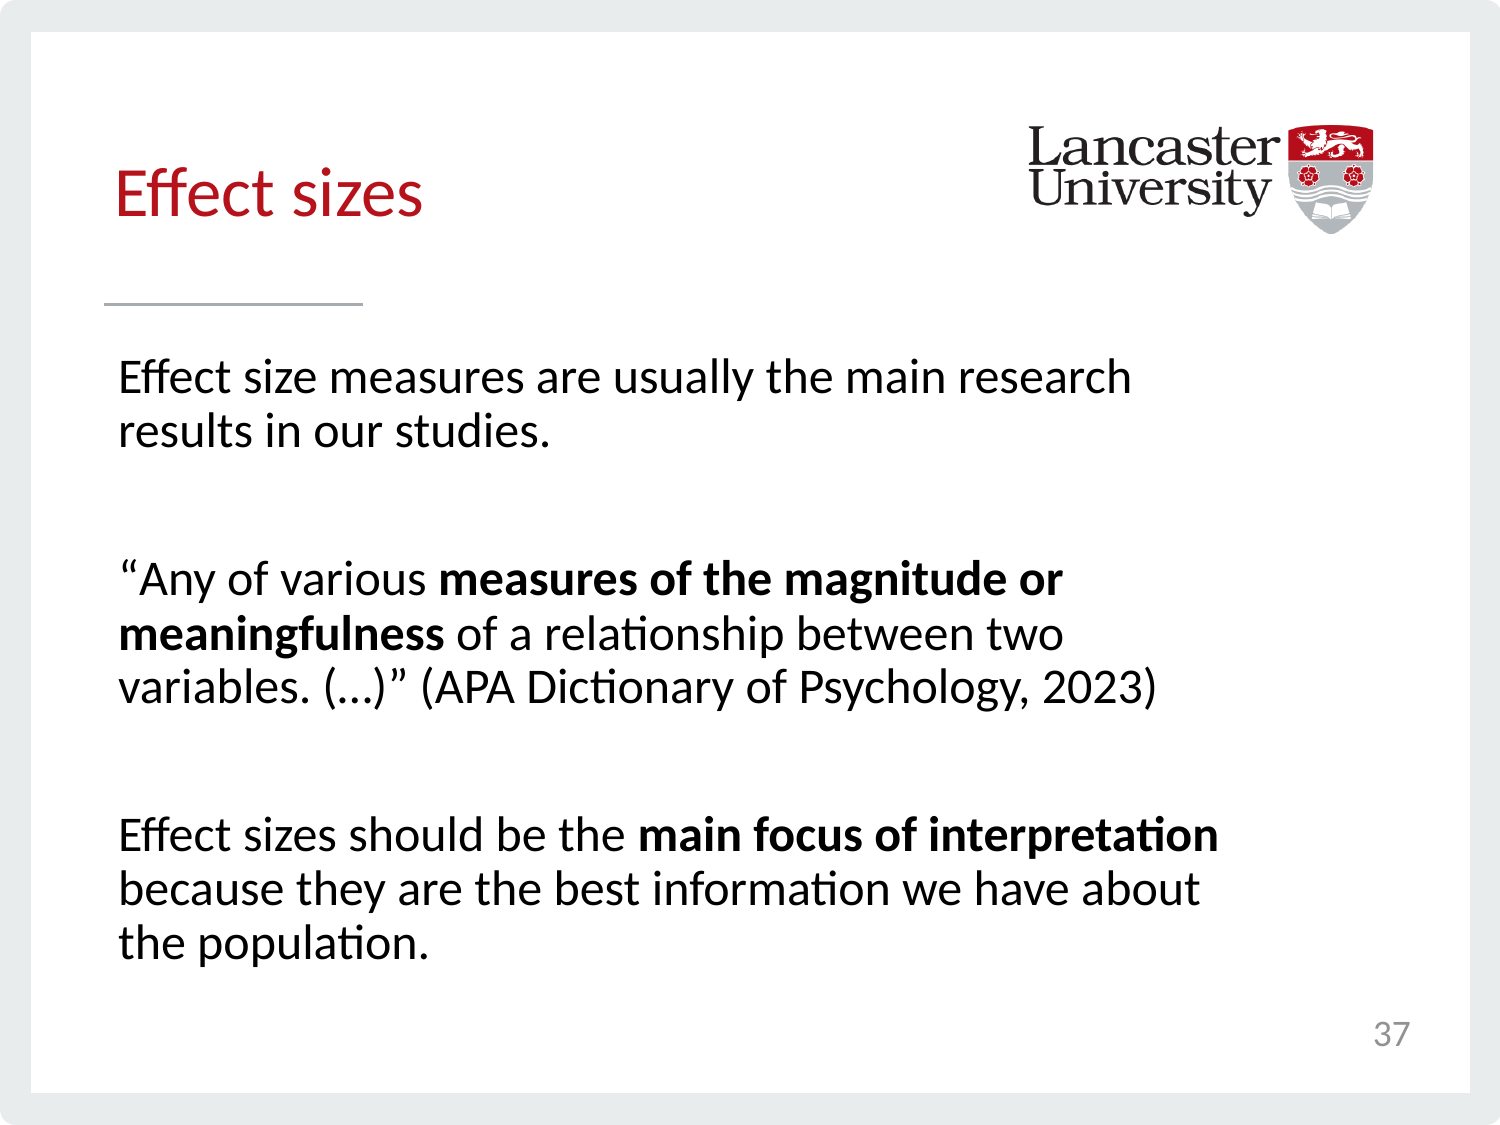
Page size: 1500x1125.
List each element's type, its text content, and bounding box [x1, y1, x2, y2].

title Effect sizes [99, 109, 976, 278]
list Effect size measures are usually the main research results in our studies. “Any of various measures of the magnitude or meaningfulness of a relationship between two variables. (…)” (APA Dictionary of Psychology, 2023) Effect sizes should be the main focus of interpretation because they are the best information we have about the population. [103, 343, 1254, 1002]
slide_number 37 [975, 1001, 1426, 1062]
